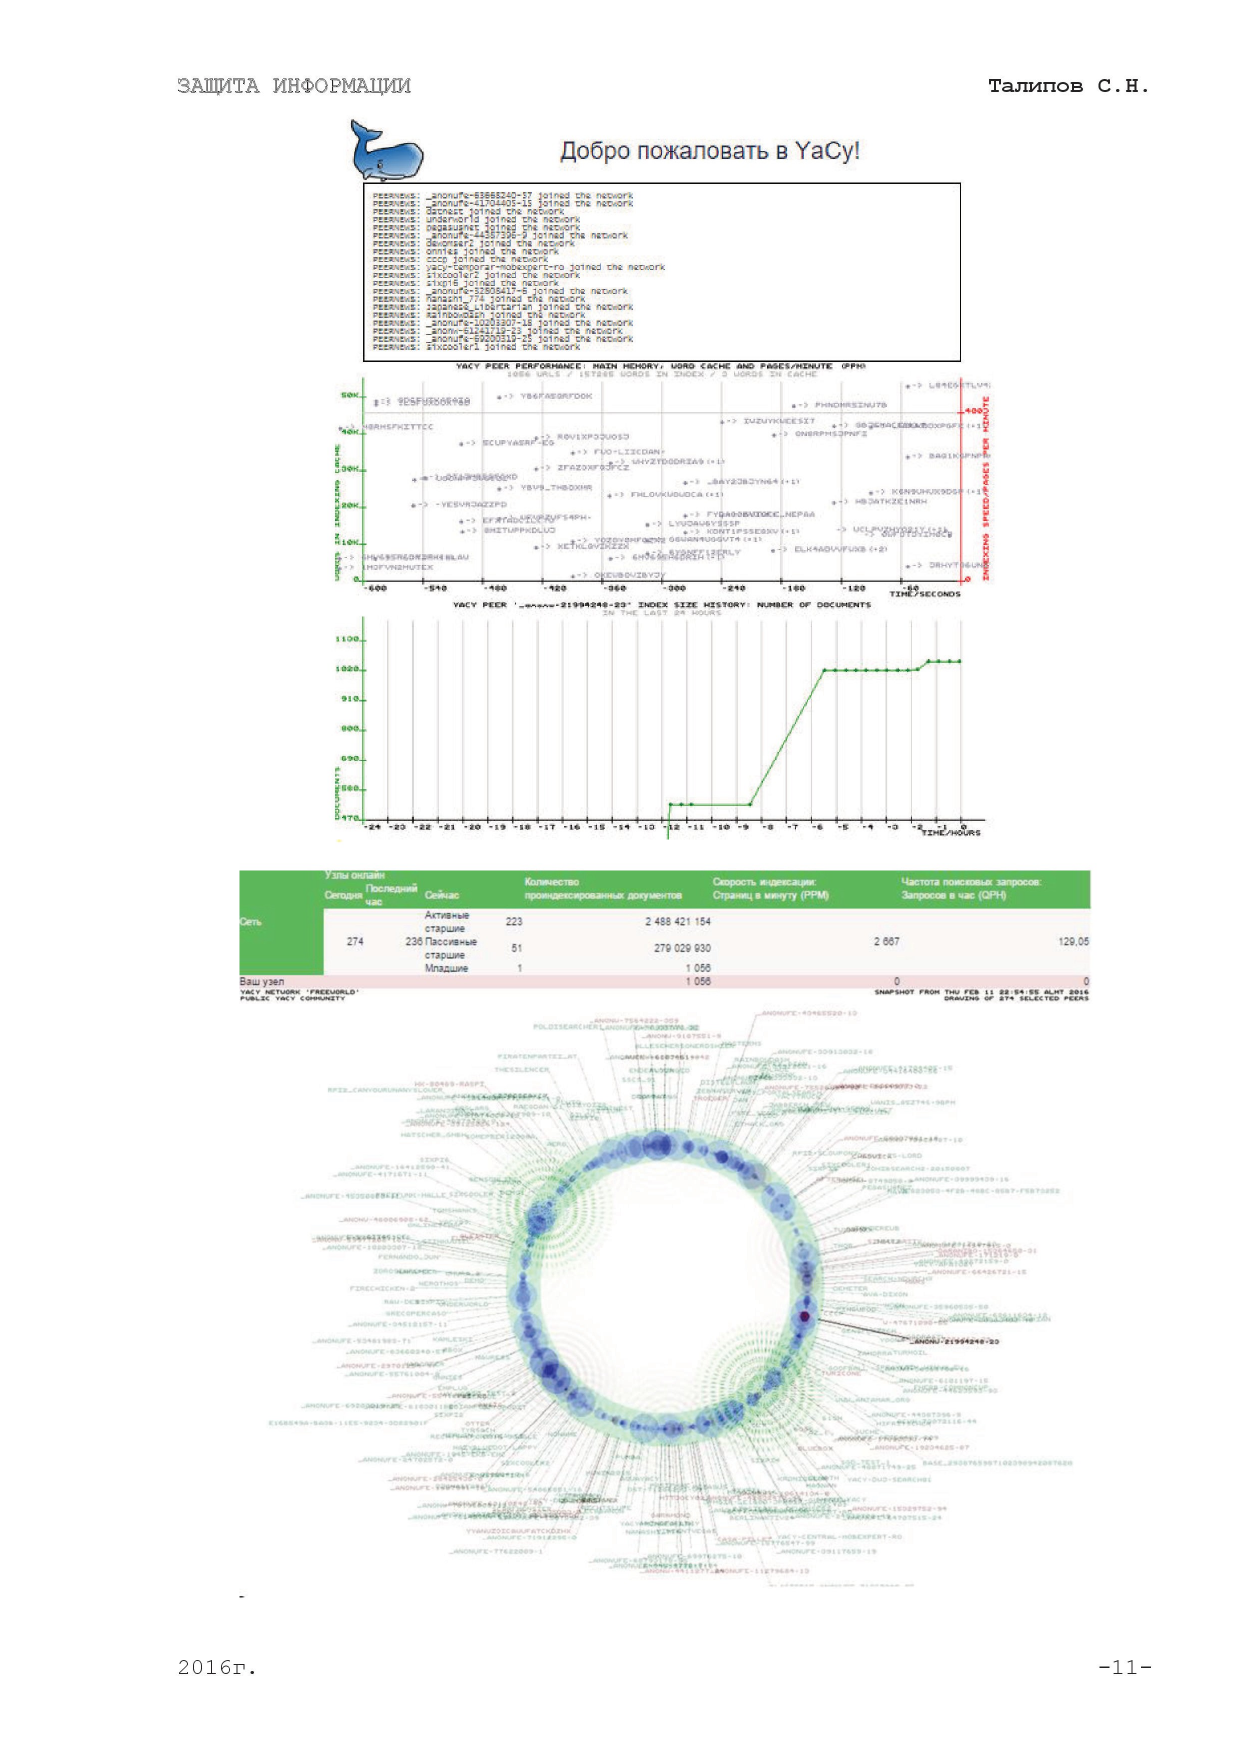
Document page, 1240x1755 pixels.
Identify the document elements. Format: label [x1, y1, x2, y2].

text_box [0, 0, 1240, 1754]
